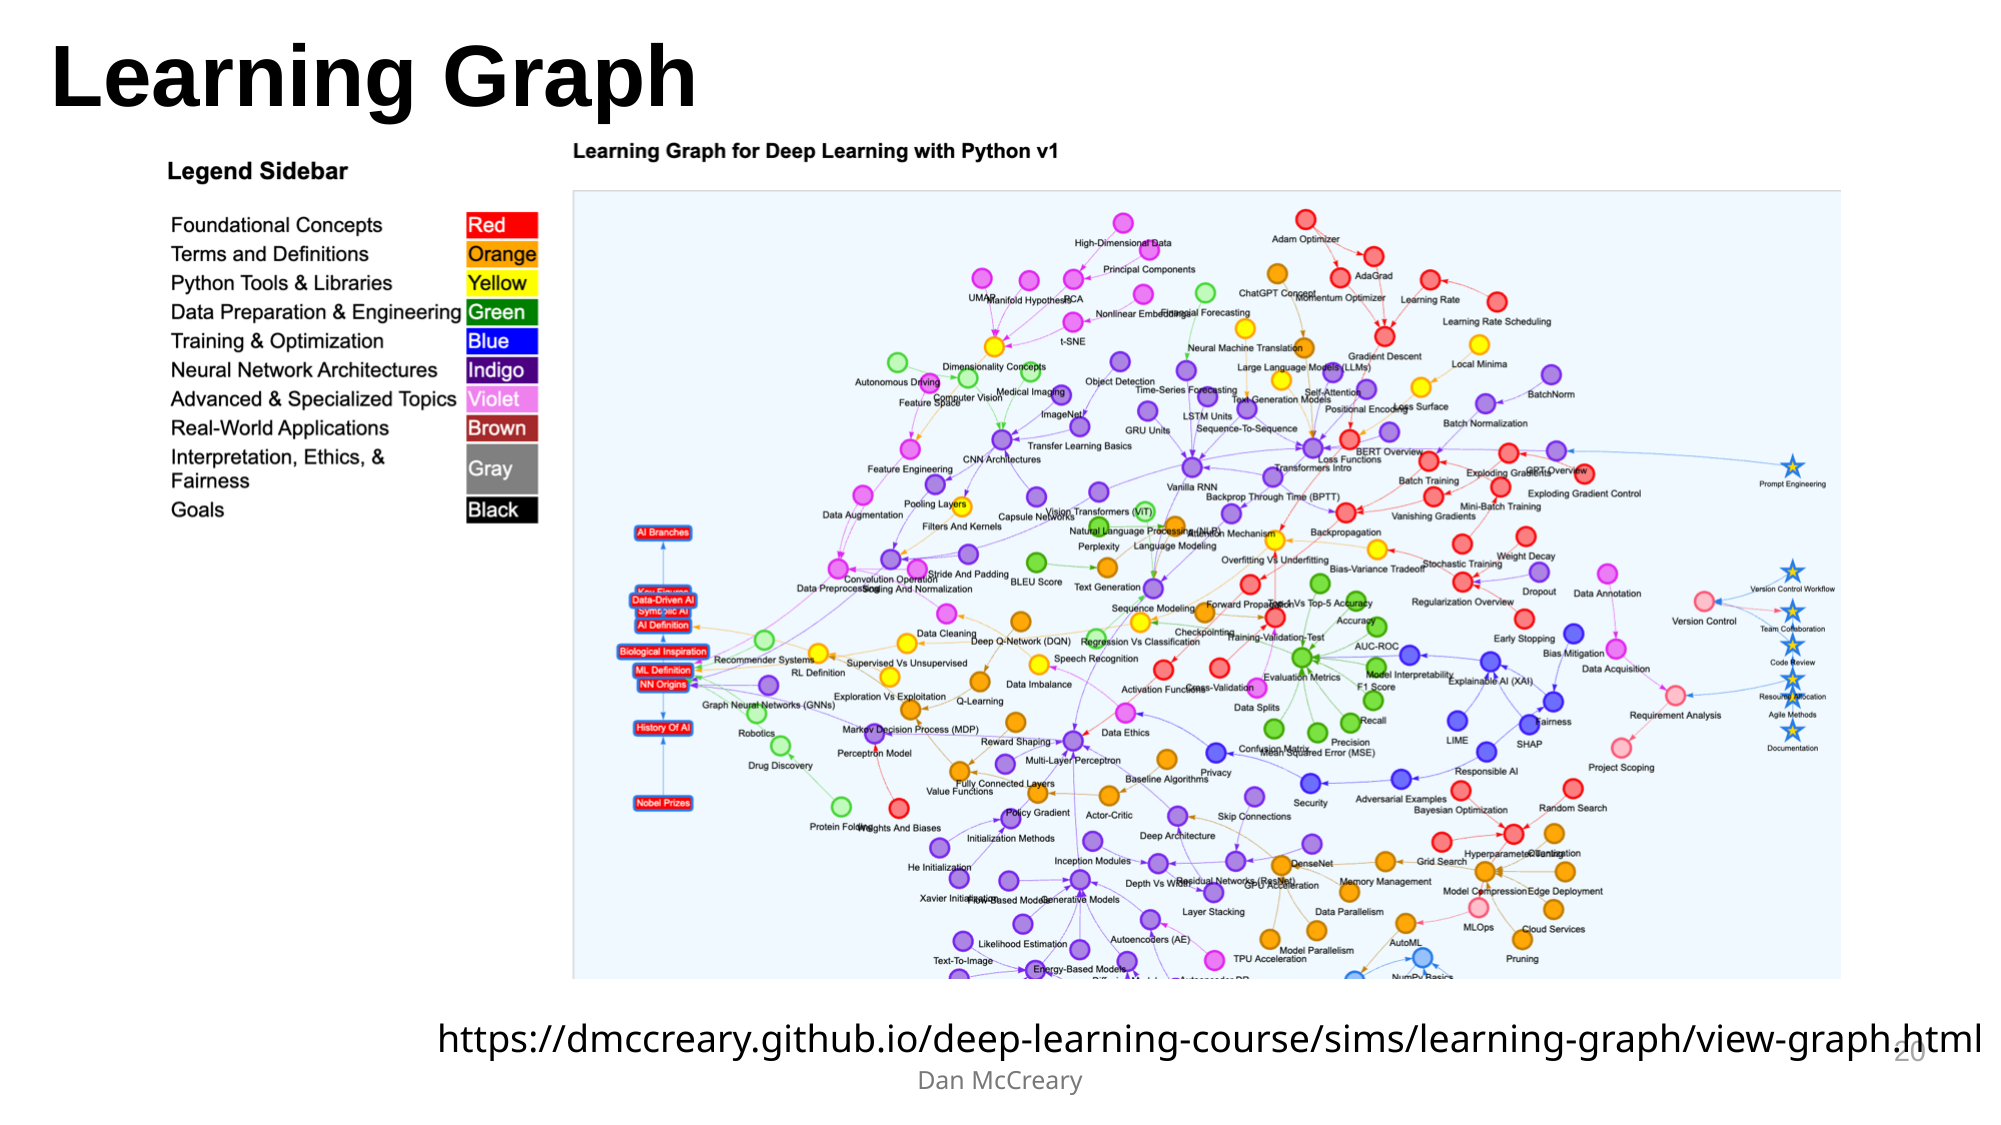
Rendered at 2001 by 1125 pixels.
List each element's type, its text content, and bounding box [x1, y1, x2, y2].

picture [158, 131, 1842, 980]
title Learning Graph [35, 23, 1761, 133]
slide_number 20 [1491, 1019, 1942, 1080]
footer Dan McCreary [662, 1052, 1338, 1112]
text_box https://dmccreary.github.io/deep-learning-course/sims/learning-graph/view-graph.html [422, 1007, 2000, 1068]
